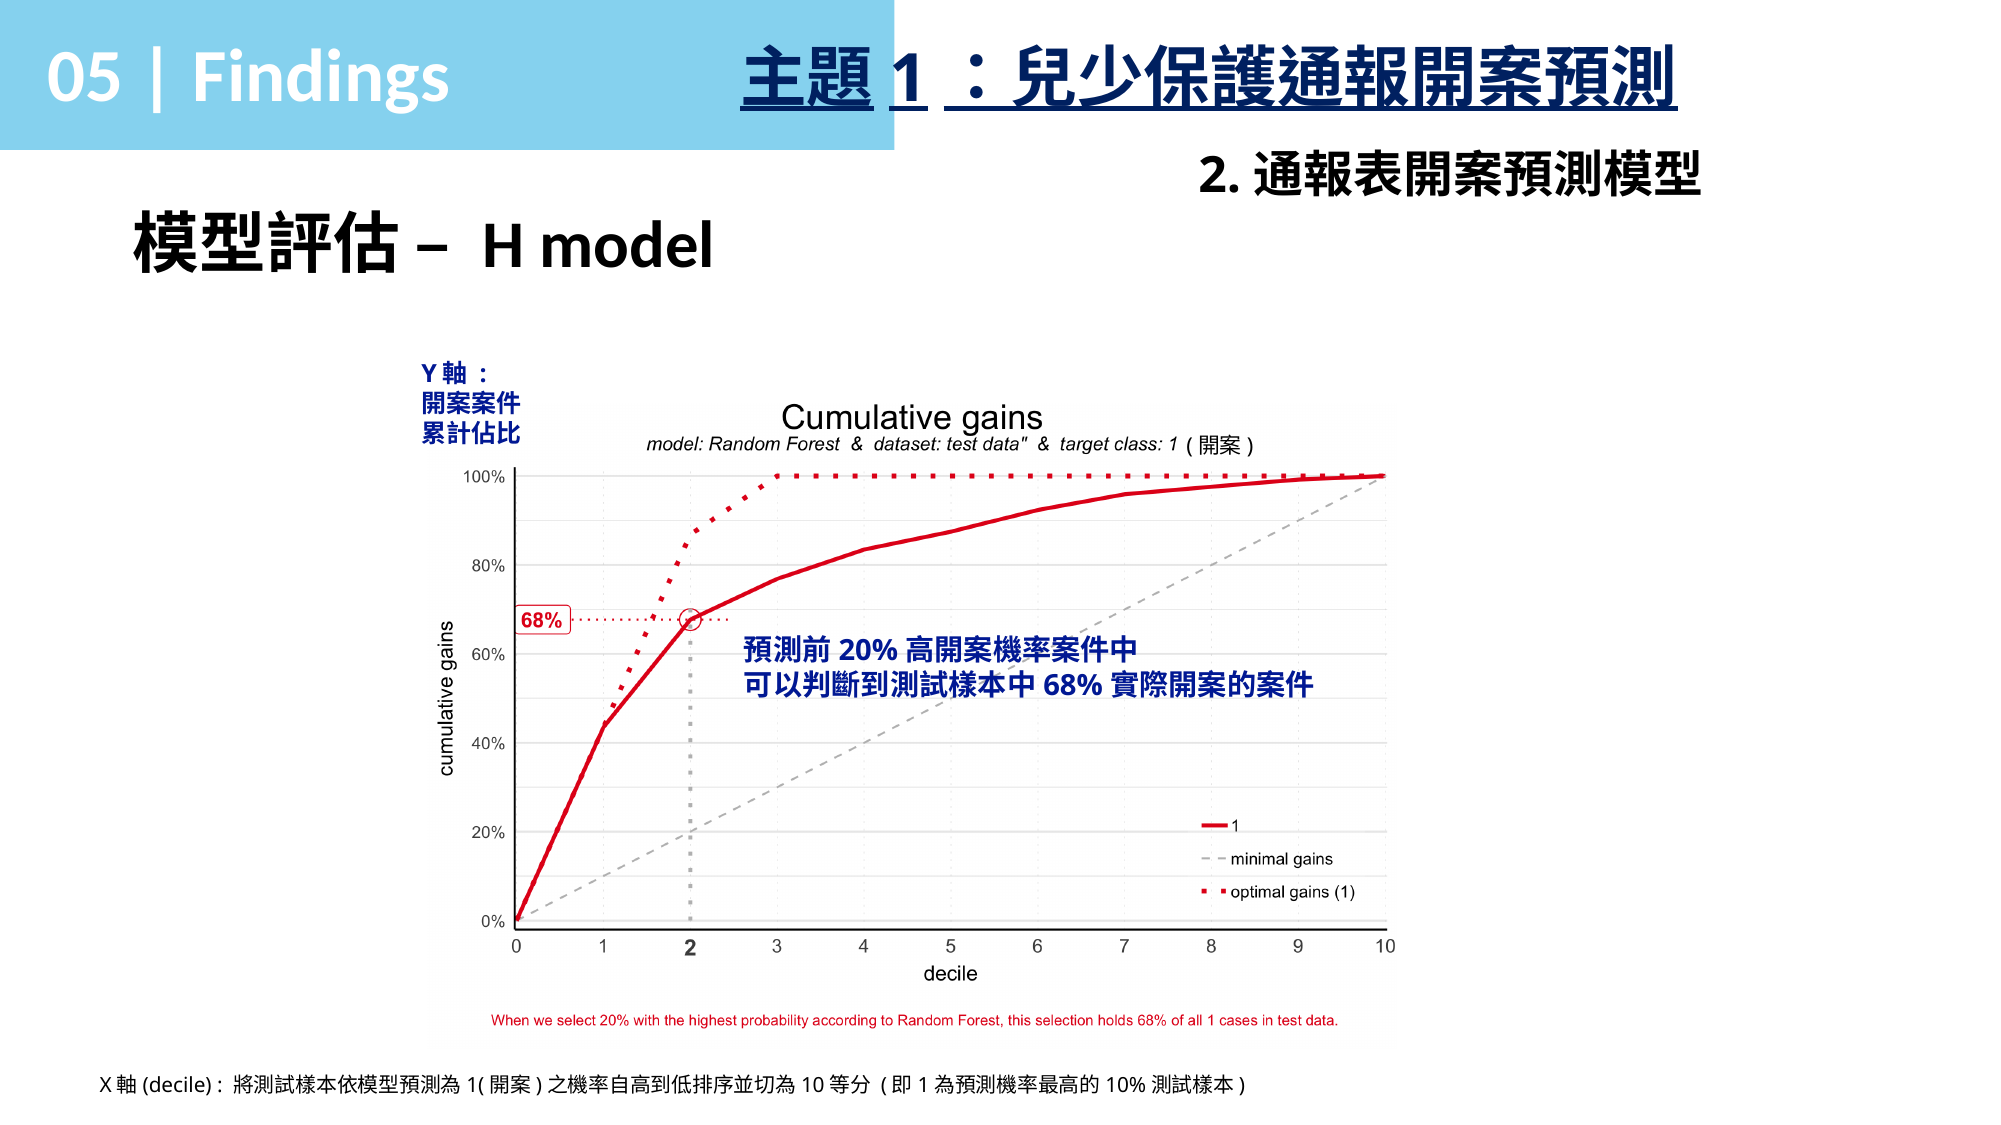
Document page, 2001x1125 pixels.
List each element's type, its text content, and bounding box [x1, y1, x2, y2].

text_box 模型評估 – H model [118, 202, 1013, 298]
picture [427, 403, 1397, 1049]
text_box 2.通報表開案預測模型 [1183, 117, 1798, 210]
text_box 05 | Findings [31, 4, 881, 139]
text_box Y軸 : 開案案件 累計佔比 [406, 350, 559, 455]
text_box X軸(decile) : 將測試樣本依模型預測為1(開案)之機率自高到低排序並切為10等分 (即1為預測機率最高的10%測試樣本) [84, 1064, 1275, 1105]
text_box 主題1：兒少保護通報開案預測 [725, 26, 2000, 122]
text_box [0, 0, 895, 151]
